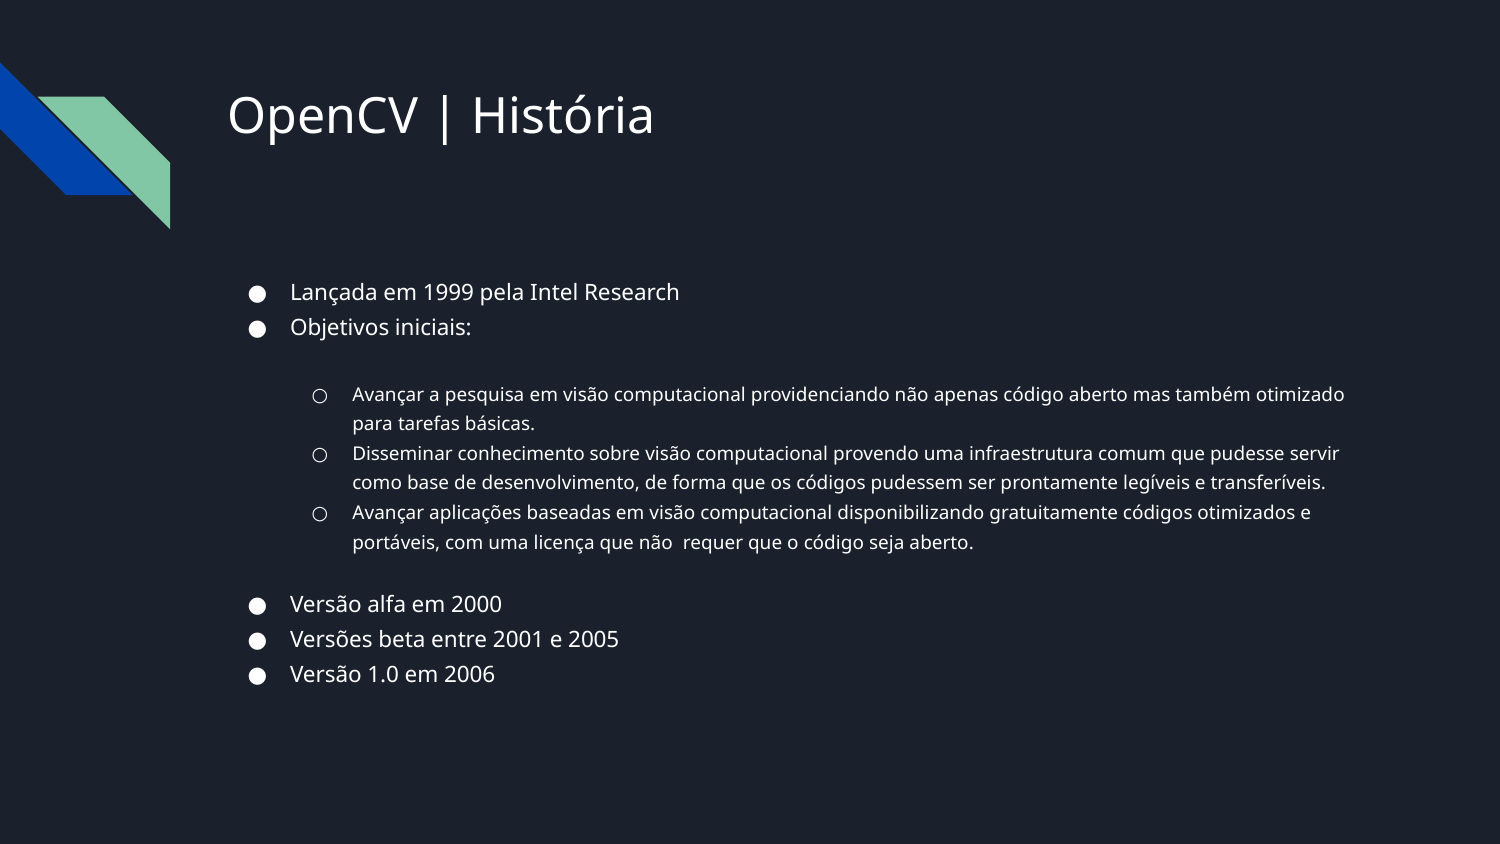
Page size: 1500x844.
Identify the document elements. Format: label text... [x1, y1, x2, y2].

title OpenCV | História [212, 64, 1368, 215]
list Lançada em 1999 pela Intel Research Objetivos iniciais: Avançar a pesquisa em visão computacional providenciando não apenas código aberto mas também otimizado para tarefas básicas. Disseminar conhecimento sobre visão computacional provendo uma infraestrutura comum que pudesse servir como base de desenvolvimento, de forma que os códigos pudessem ser prontamente legíveis e transferíveis. Avançar aplicações baseadas em visão computacional disponibilizando gratuitamente códigos otimizados e portáveis, com uma licença que não requer que o código seja aberto. Versão alfa em 2000 Versões beta entre 2001 e 2005 Versão 1.0 em 2006 [212, 257, 1368, 735]
